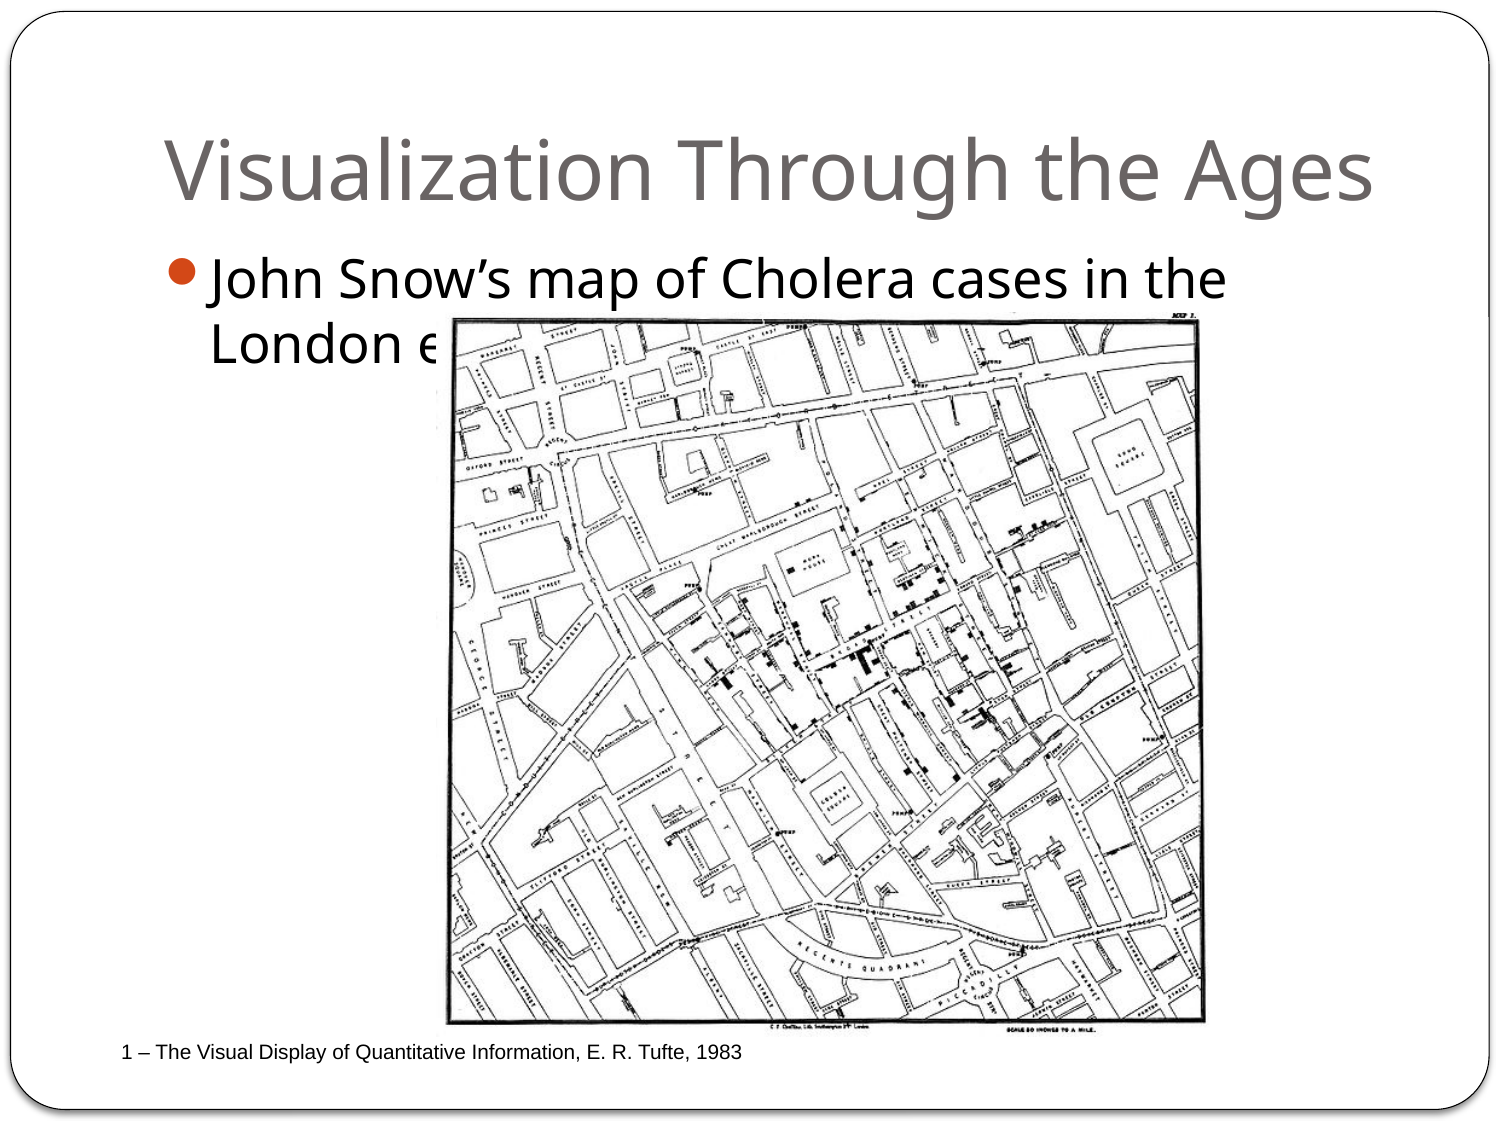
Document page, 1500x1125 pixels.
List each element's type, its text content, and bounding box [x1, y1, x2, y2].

picture [436, 312, 1213, 1037]
list John Snow’s map of Cholera cases in the London epidemic of 18541 [150, 237, 1425, 988]
title Visualization Through the Ages [150, 45, 1425, 233]
text_box 1 – The Visual Display of Quantitative Information, E. R. Tufte, 1983 [106, 1030, 1425, 1071]
